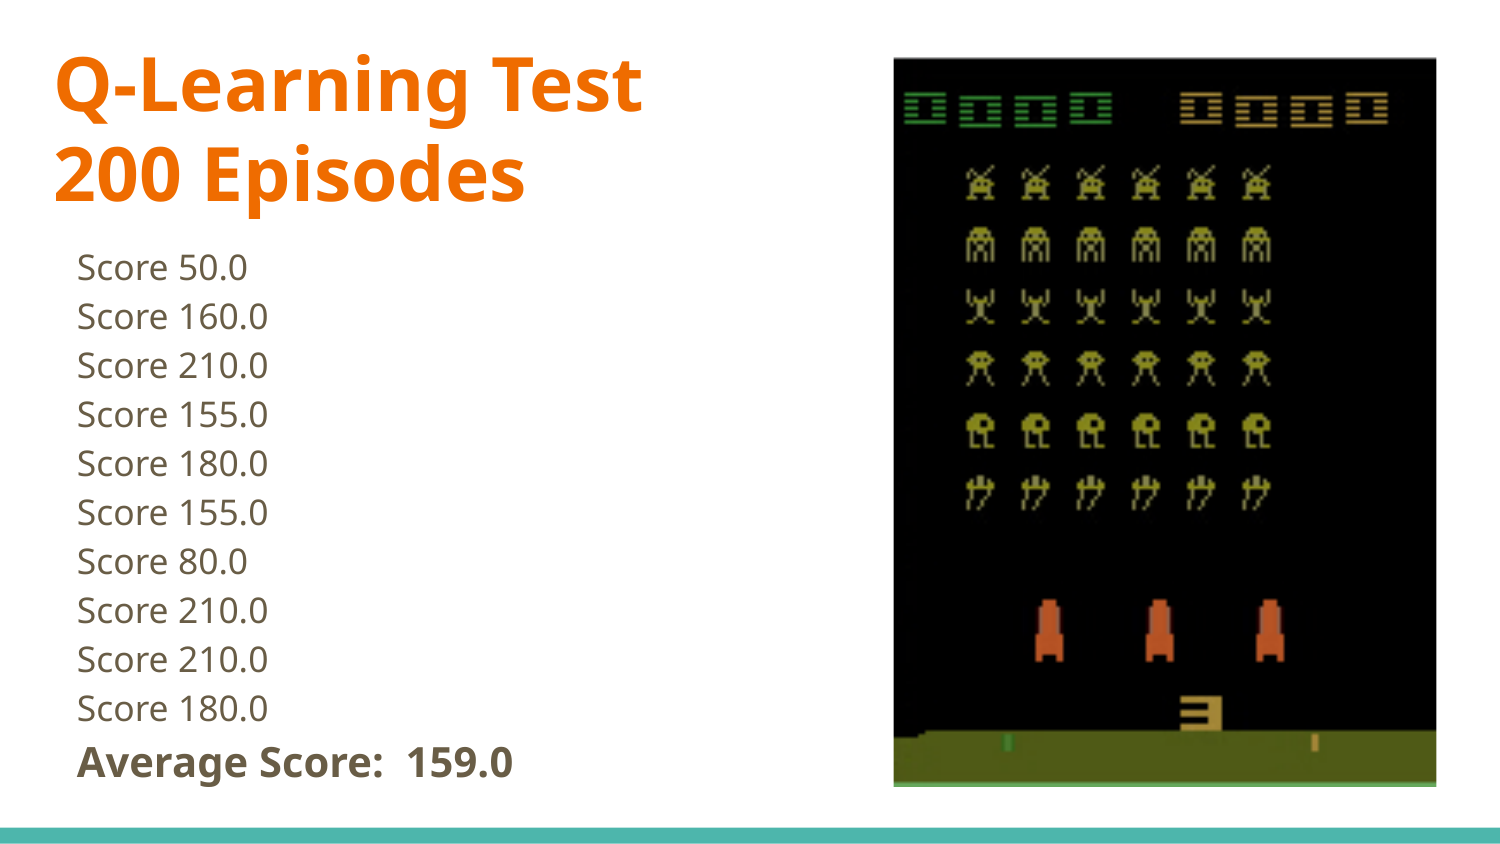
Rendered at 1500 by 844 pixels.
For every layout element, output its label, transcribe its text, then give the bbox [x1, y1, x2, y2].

list Score 50.0 Score 160.0 Score 210.0 Score 155.0 Score 180.0 Score 155.0 Score 80.0 Score 210.0 Score 210.0 Score 180.0 Average Score: 159.0 [61, 224, 888, 712]
picture [893, 56, 1437, 787]
title Q-Learning Test 200 Episodes [38, 21, 1437, 138]
